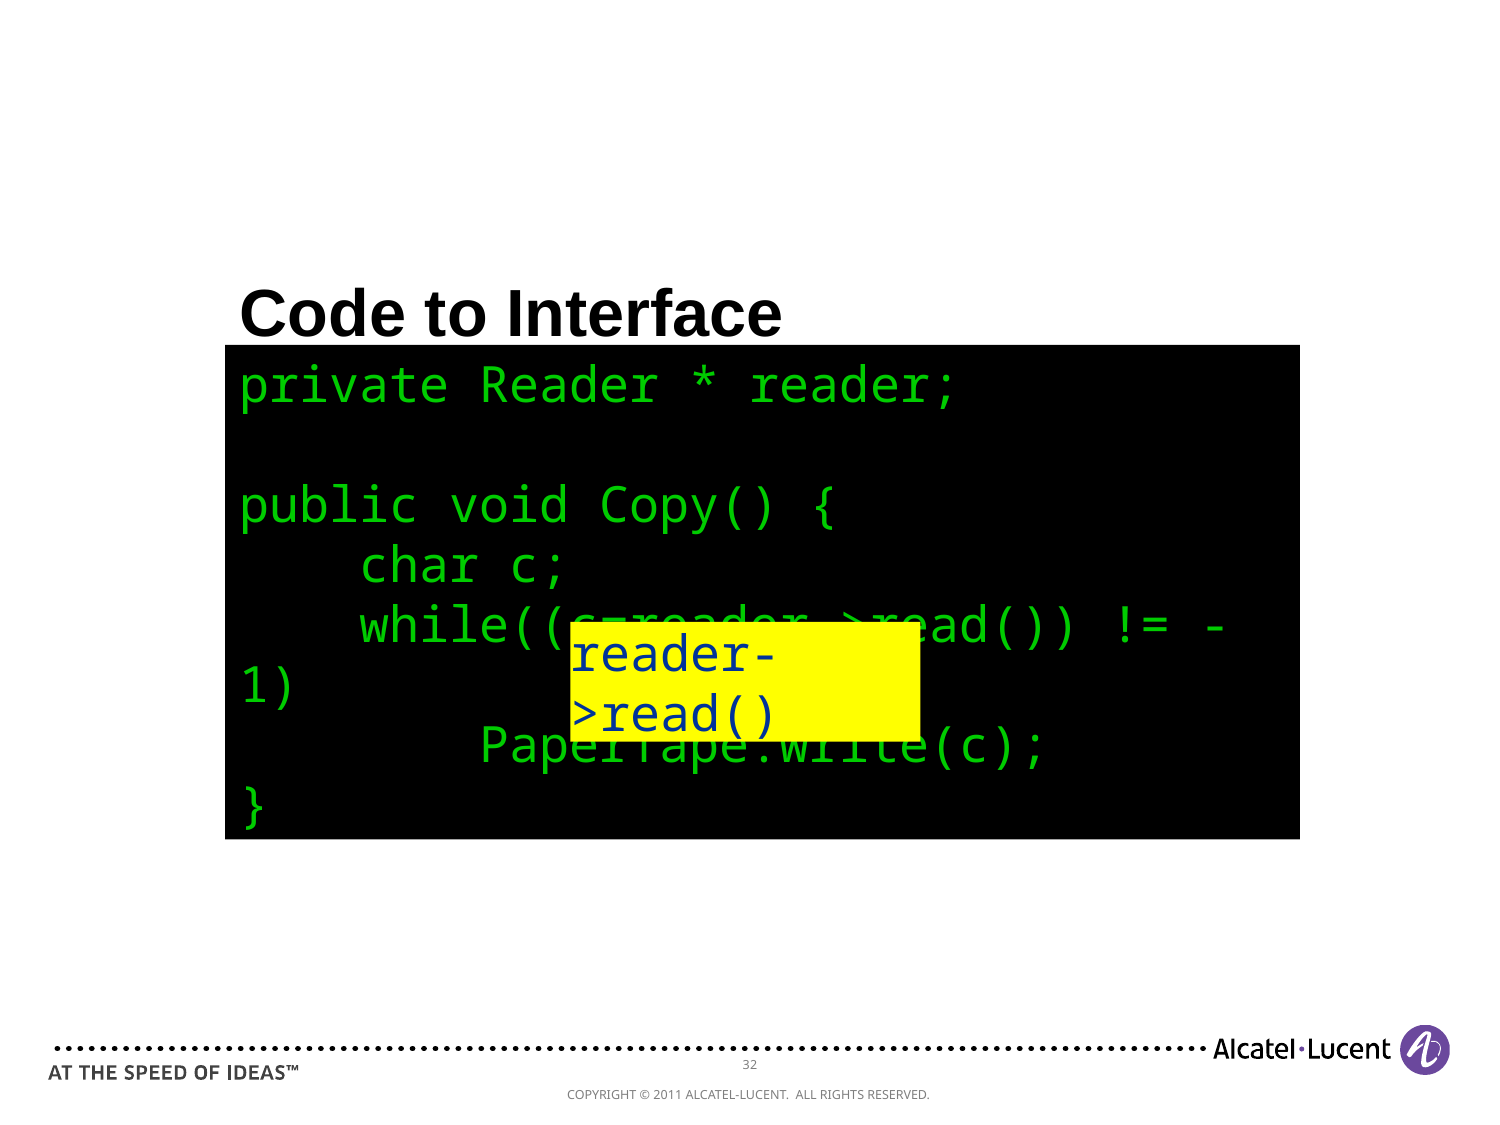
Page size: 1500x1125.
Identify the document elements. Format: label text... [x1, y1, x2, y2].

text_box Code to Interface [225, 262, 1300, 358]
text_box reader->read() [570, 621, 921, 742]
text_box private Reader * reader; public void Copy() { char c; while((c=reader->read()) != -1) PaperTape.write(c); } [225, 358, 1300, 840]
